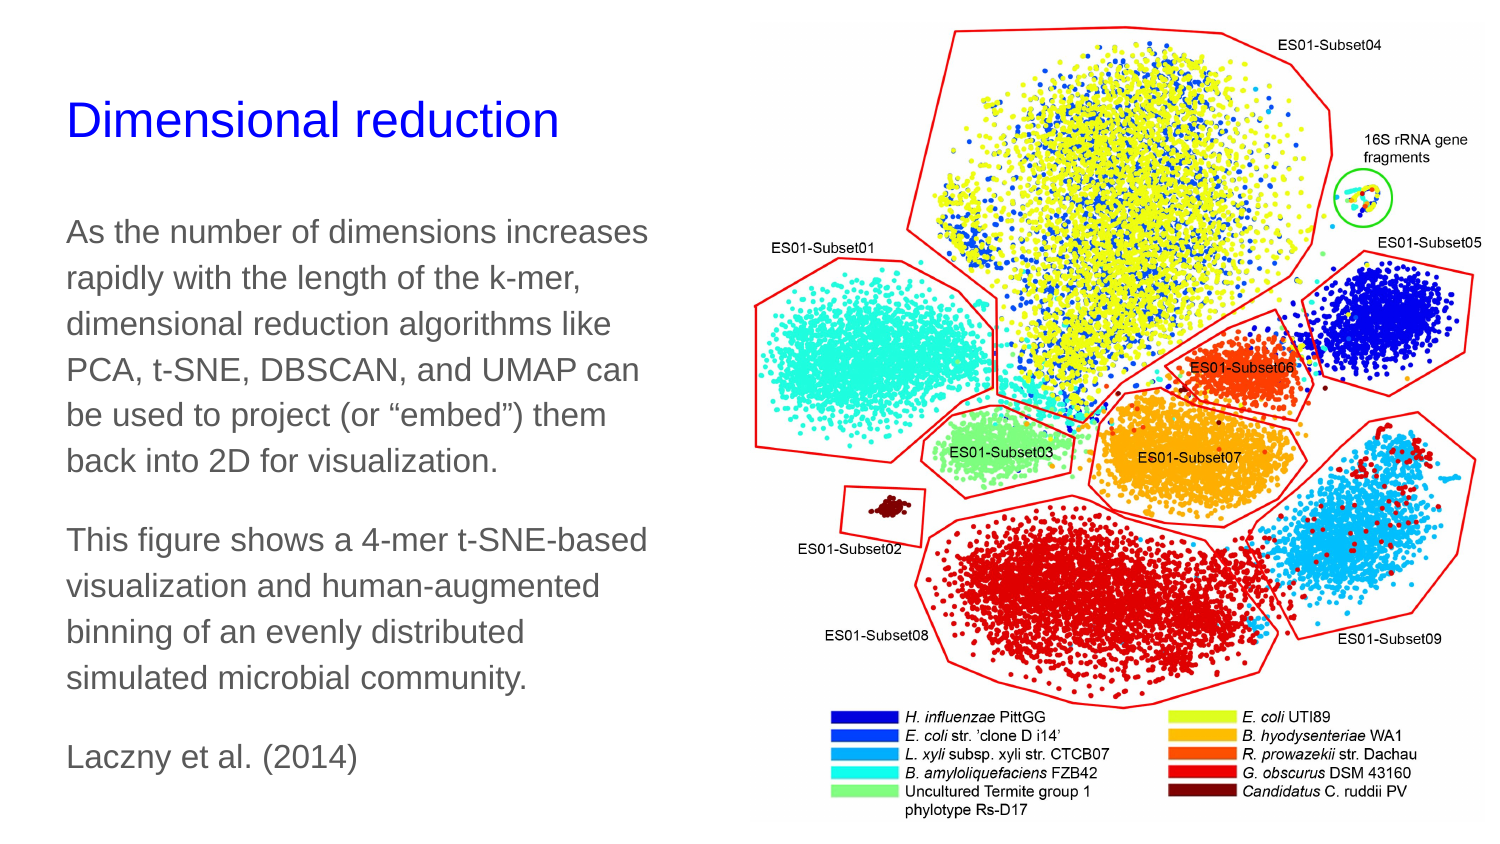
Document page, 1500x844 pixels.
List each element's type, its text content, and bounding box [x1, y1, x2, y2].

title Dimensional reduction [51, 72, 744, 167]
picture [749, 22, 1485, 822]
list As the number of dimensions increases rapidly with the length of the k-mer, dimensional reduction algorithms like PCA, t-SNE, DBSCAN, and UMAP can be used to project (or “embed”) them back into 2D for visualization. This figure shows a 4-mer t-SNE-based visualization and human-augmented binning of an evenly distributed simulated microbial community. Laczny et al. (2014) [51, 189, 691, 806]
